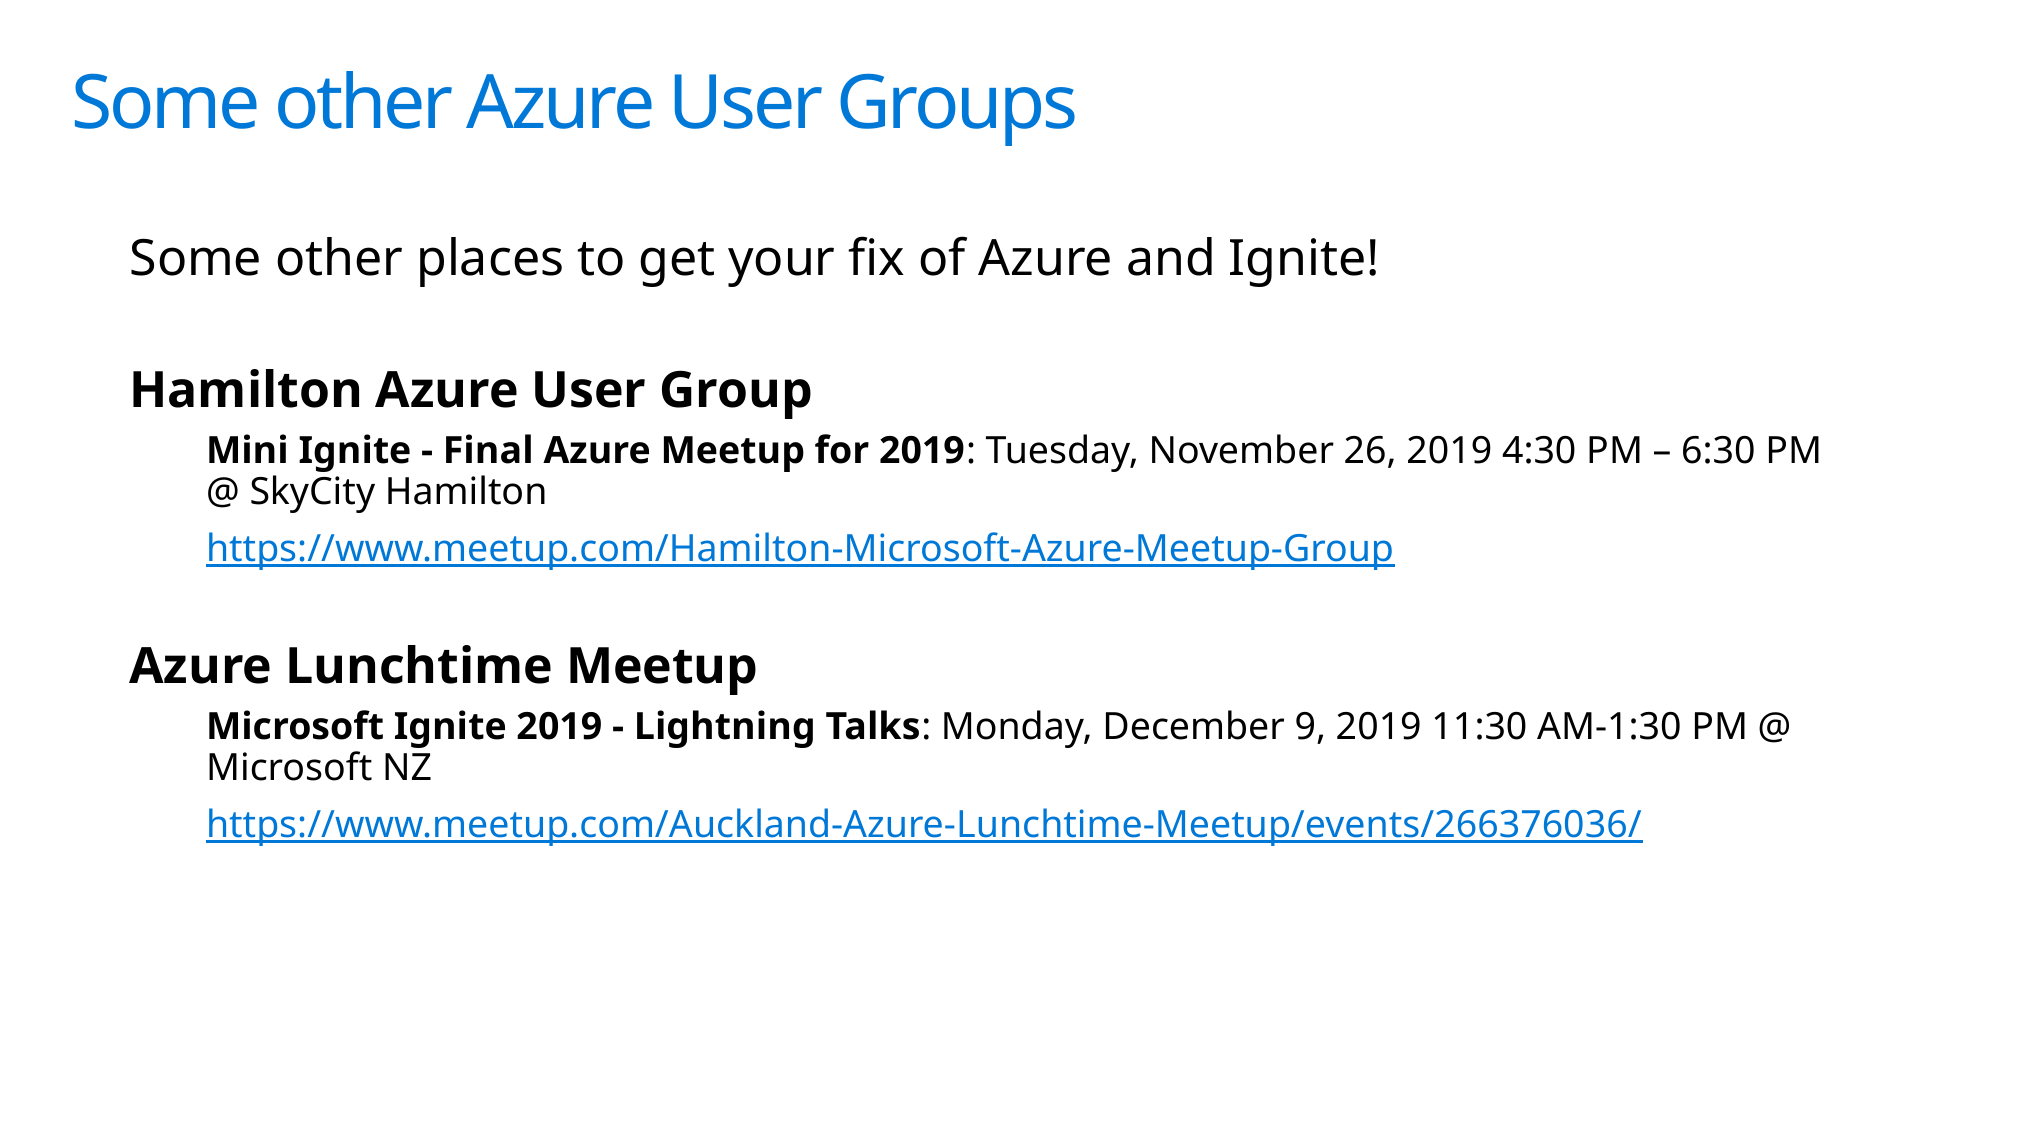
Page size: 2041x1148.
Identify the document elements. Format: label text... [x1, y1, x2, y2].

text_box Some other places to get your fix of Azure and Ignite! Hamilton Azure User Group Mini Ignite - Final Azure Meetup for 2019: Tuesday, November 26, 2019 4:30 PM – 6:30 PM @ SkyCity Hamilton https://www.meetup.com/Hamilton-Microsoft-Azure-Meetup-Group Azure Lunchtime Meetup Microsoft Ignite 2019 - Lightning Talks: Monday, December 9, 2019 11:30 AM-1:30 PM @ Microsoft NZ https://www.meetup.com/Auckland-Azure-Lunchtime-Meetup/events/266376036/ [99, 207, 1938, 871]
title Some other Azure User Groups [71, 37, 1969, 165]
